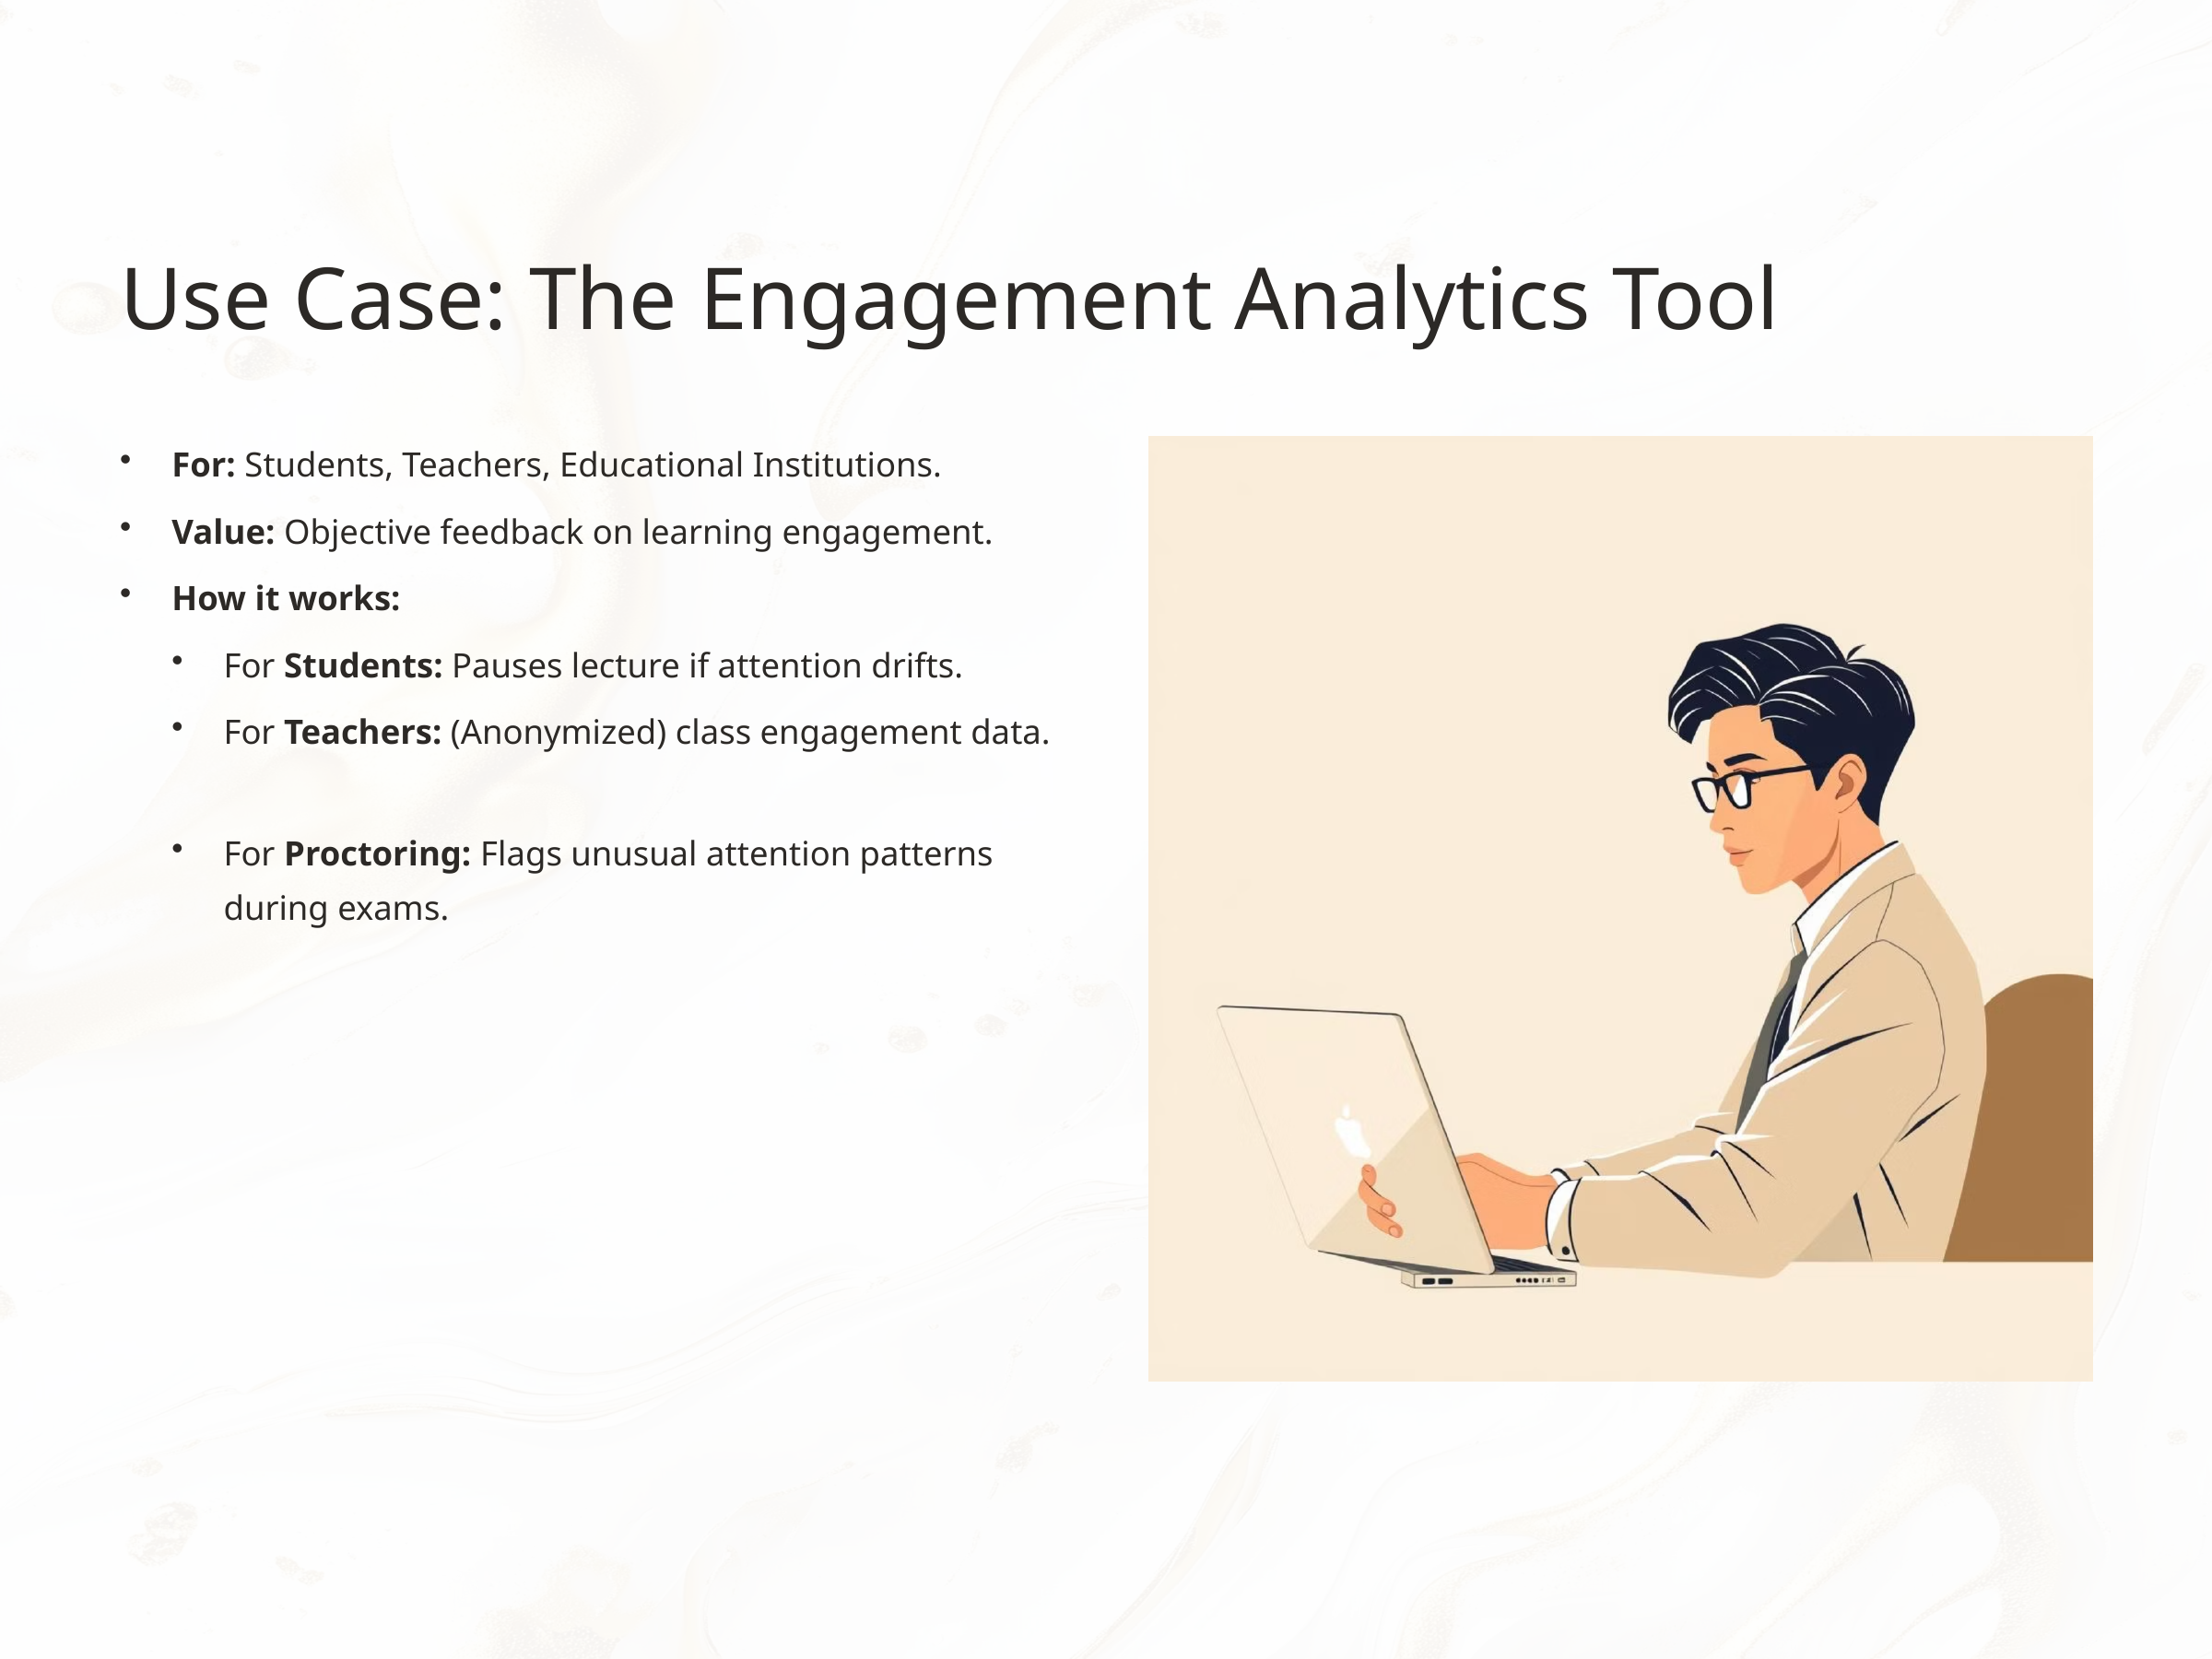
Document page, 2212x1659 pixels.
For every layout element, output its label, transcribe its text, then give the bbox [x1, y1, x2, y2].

text_box For Teachers: (Anonymized) class engagement data. [120, 696, 1065, 806]
text_box For Students: Pauses lecture if attention drifts. [120, 629, 1065, 685]
text_box How it works: [120, 562, 1065, 618]
picture [1148, 436, 2093, 1382]
text_box For Proctoring: Flags unusual attention patterns during exams. [120, 818, 1065, 928]
text_box For: Students, Teachers, Educational Institutions. [120, 429, 1065, 484]
text_box Use Case: The Engagement Analytics Tool [120, 239, 1829, 347]
text_box Value: Objective feedback on learning engagement. [120, 495, 1065, 551]
